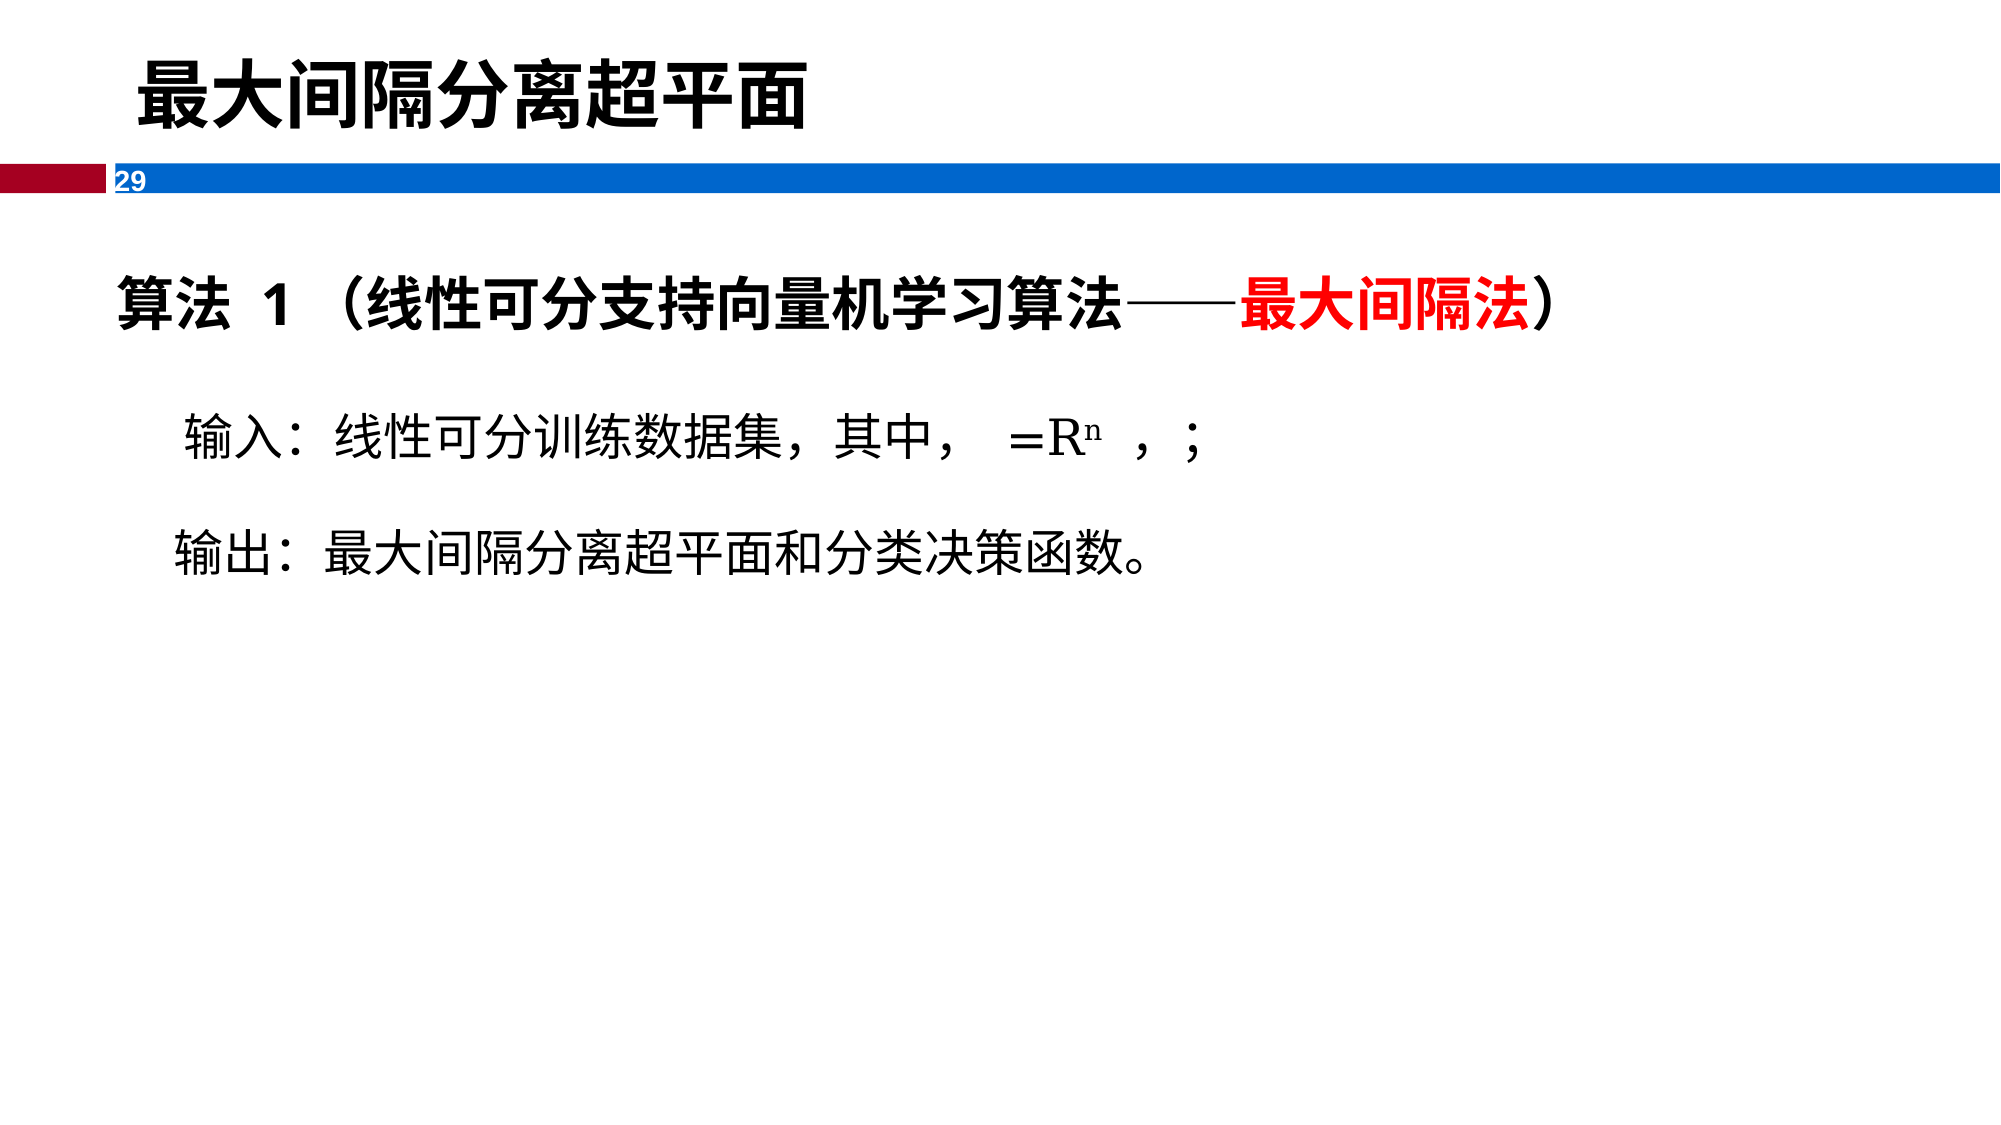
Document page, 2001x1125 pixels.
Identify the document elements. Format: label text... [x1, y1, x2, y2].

title 最大间隔分离超平面 [120, 36, 1939, 148]
